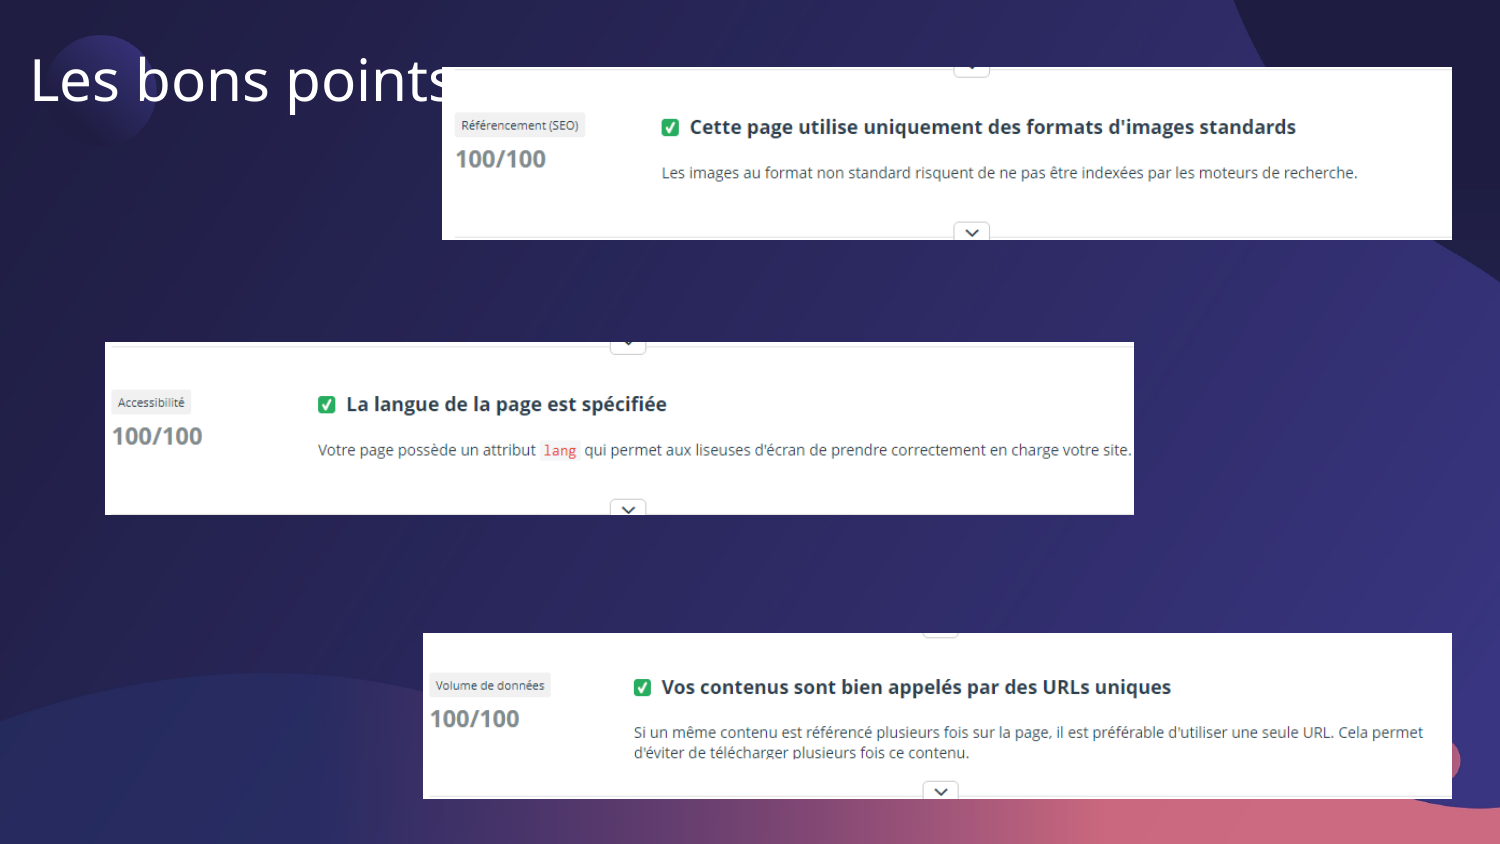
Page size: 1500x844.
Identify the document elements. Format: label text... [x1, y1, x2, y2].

title Les bons points : [14, 31, 586, 126]
picture [0, 0, 1500, 844]
